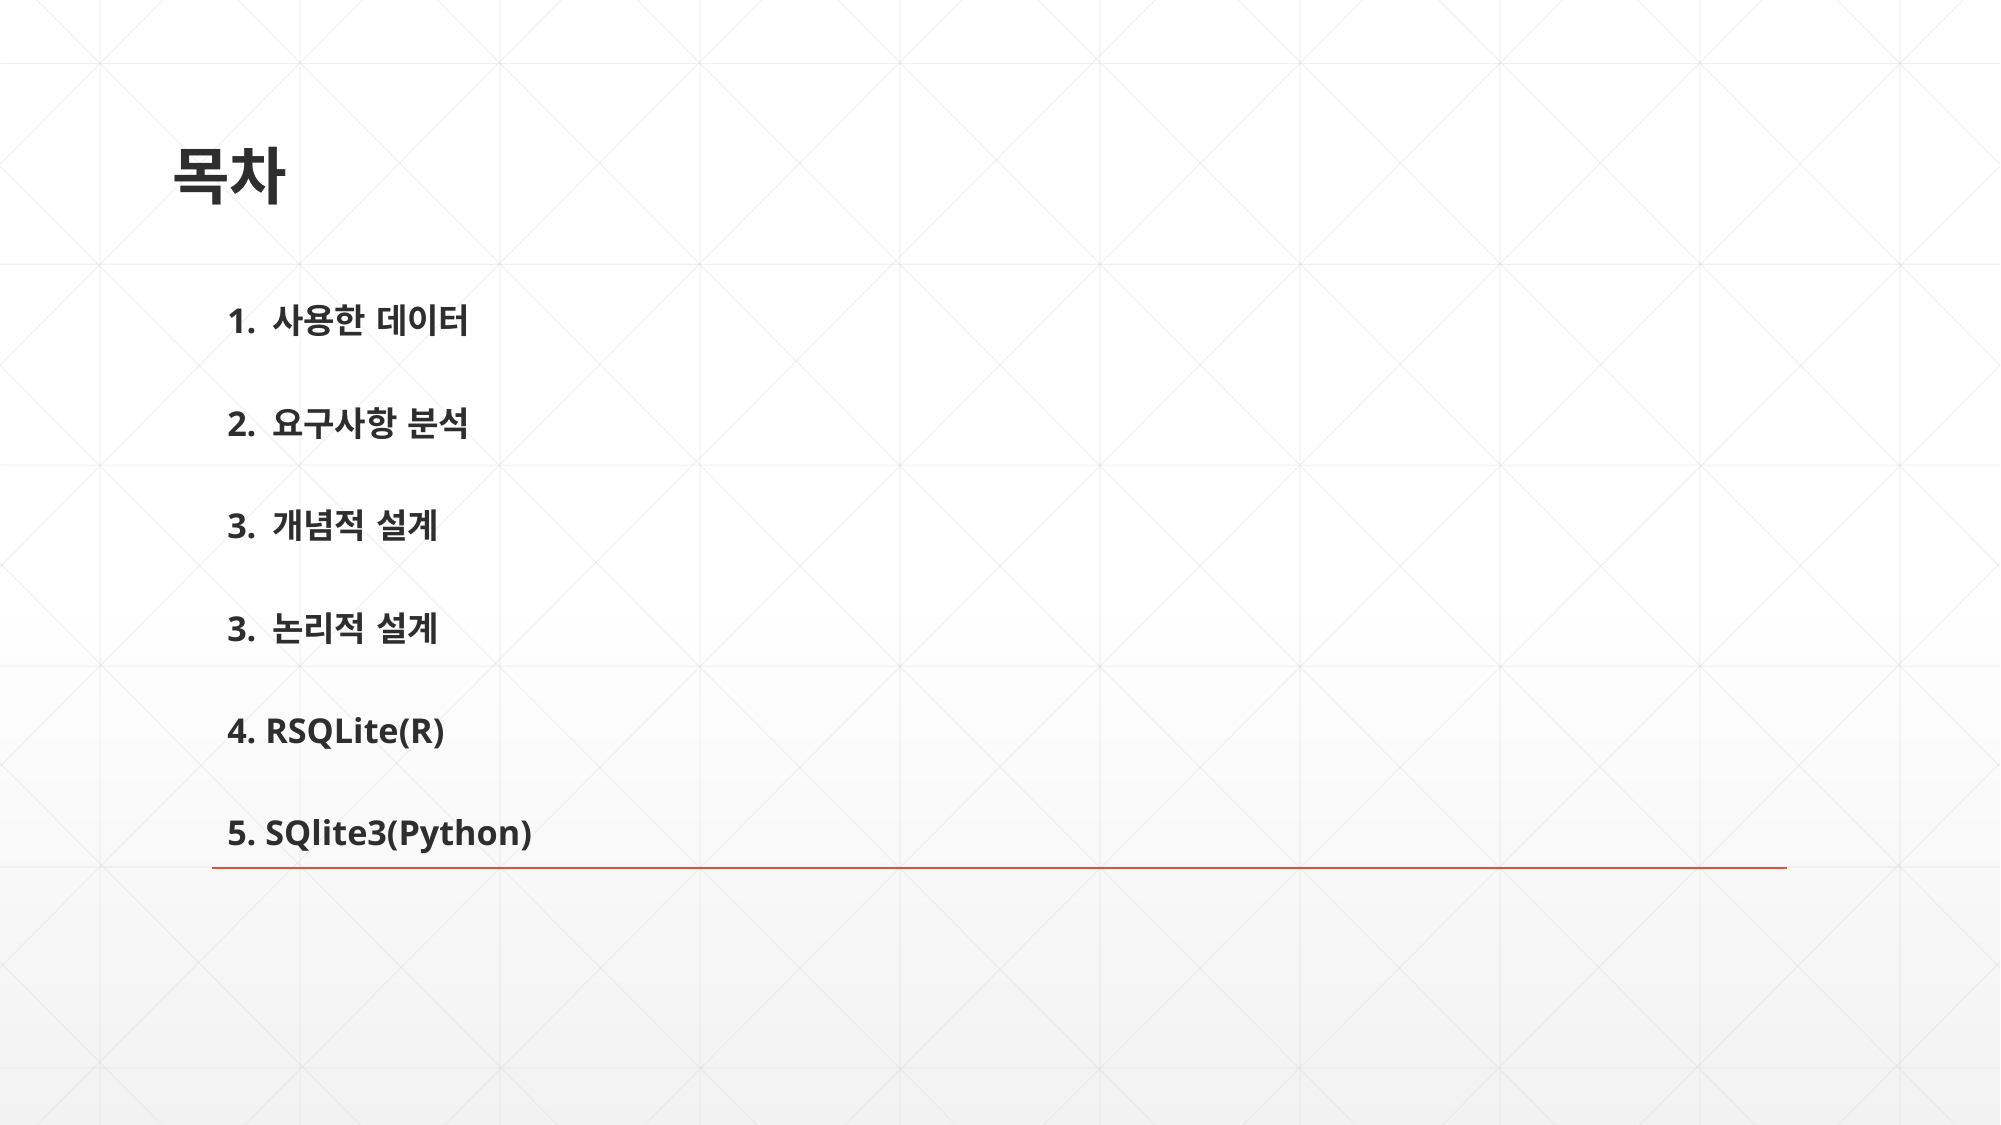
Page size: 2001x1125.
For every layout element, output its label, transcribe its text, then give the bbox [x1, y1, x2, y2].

text_box 목차 [157, 129, 1159, 219]
title 1. 사용한 데이터 2. 요구사항 분석 3. 개념적 설계 3. 논리적 설계 4. RSQLite(R) 5. SQlite3(Python) [212, 229, 1788, 861]
